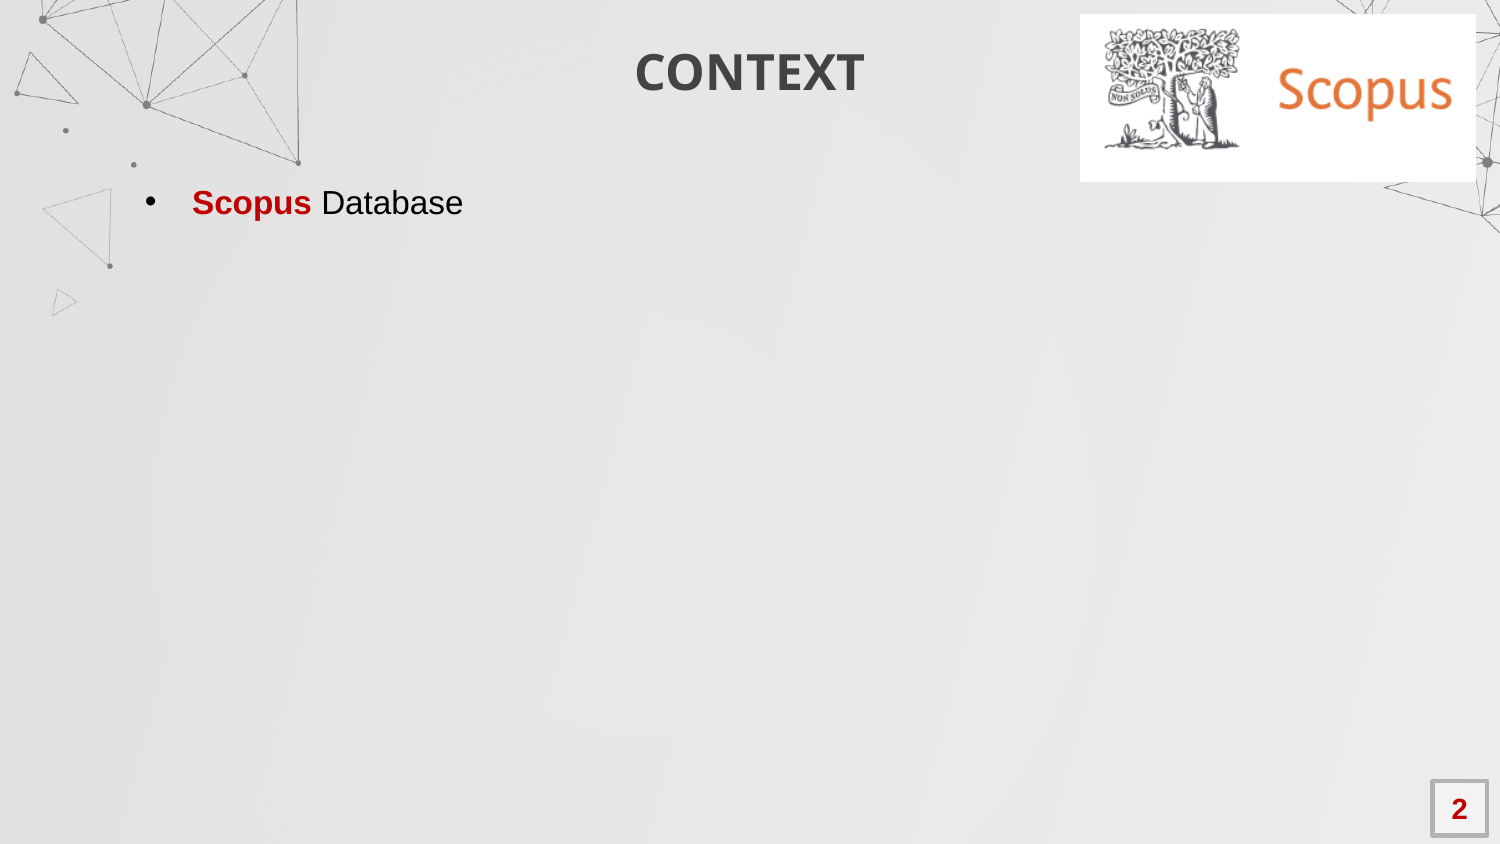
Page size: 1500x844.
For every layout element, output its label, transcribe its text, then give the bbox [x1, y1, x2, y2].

title CONTEXT [322, 25, 1075, 125]
text_box 2 [1430, 779, 1489, 838]
text_box Scopus Database [130, 173, 1308, 269]
picture [0, 0, 1500, 844]
